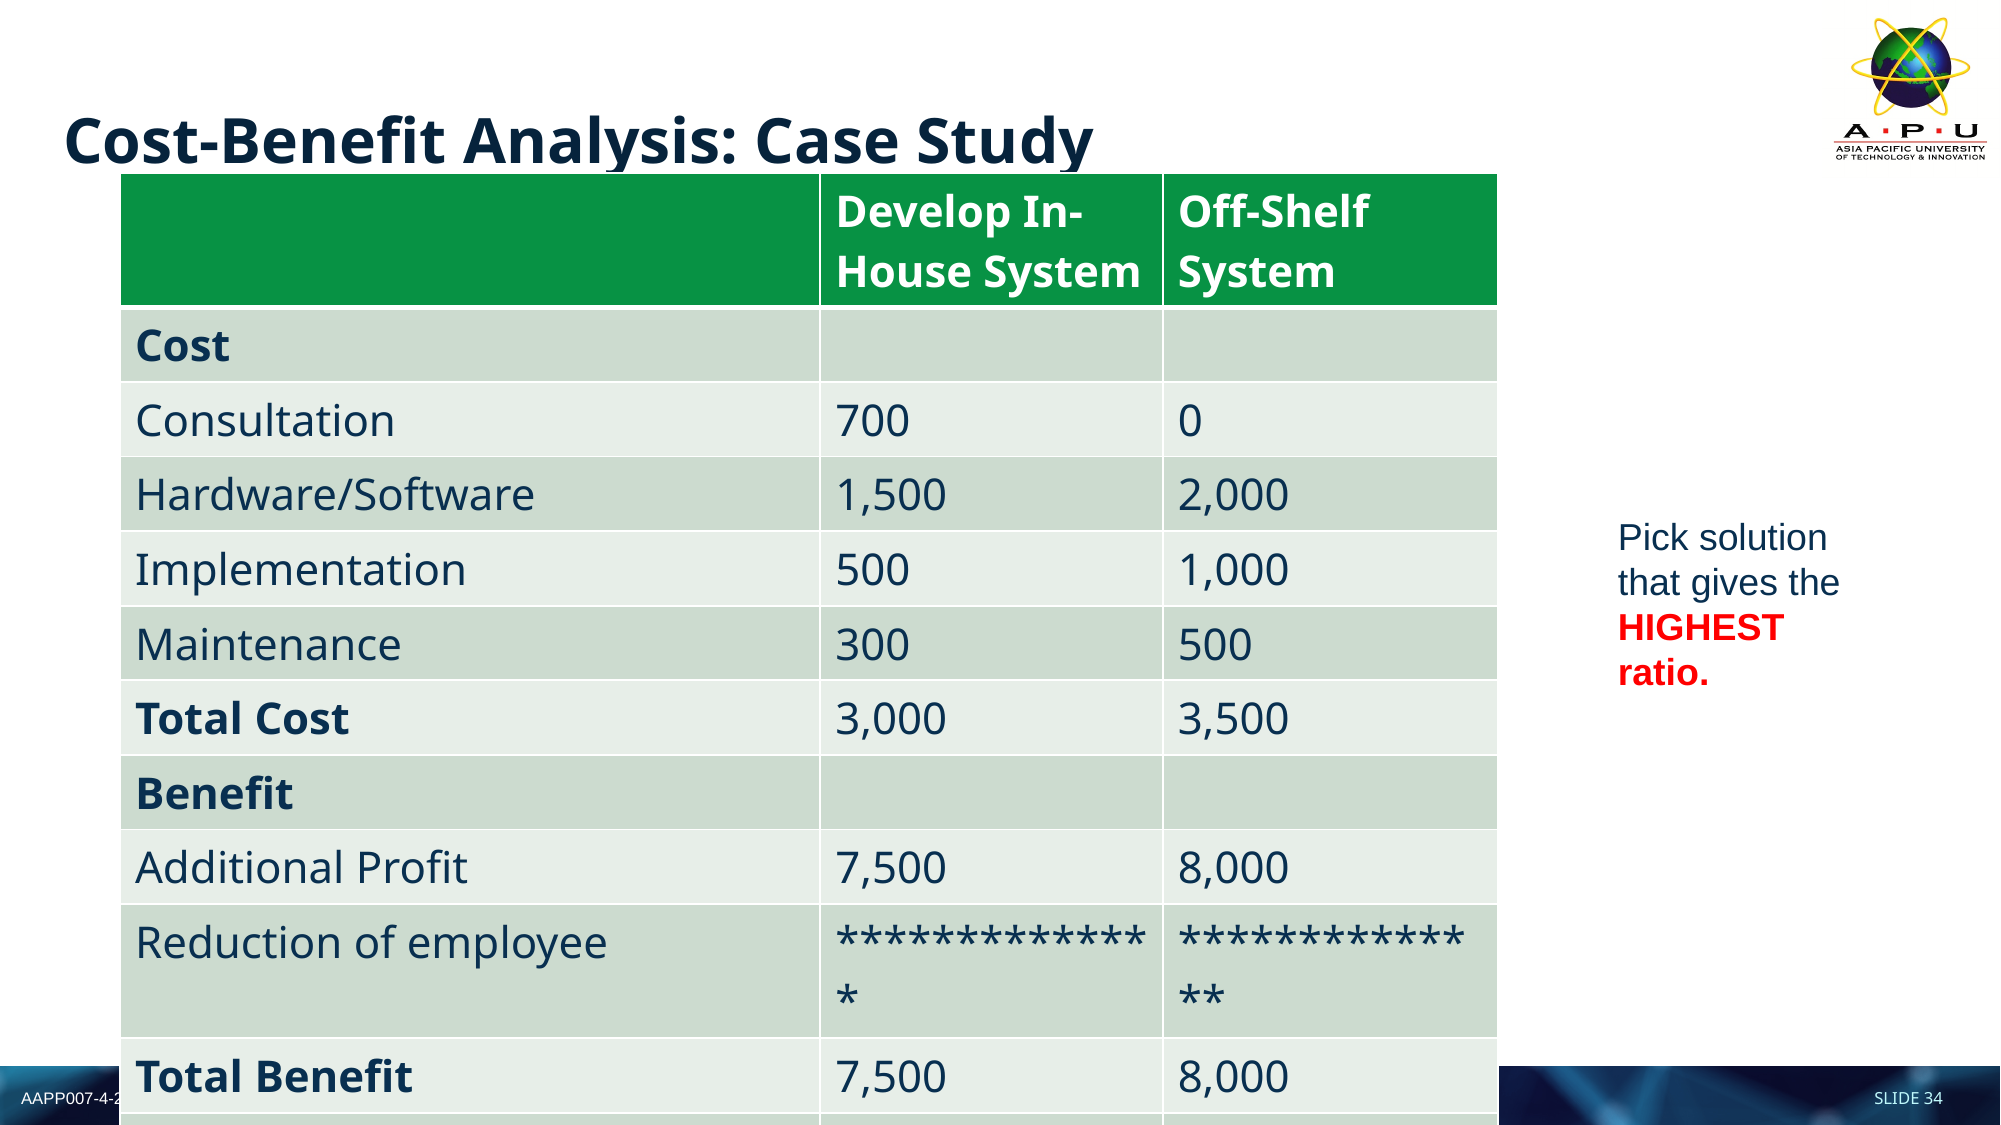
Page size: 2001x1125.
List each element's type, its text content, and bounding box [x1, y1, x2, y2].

picture [1822, 0, 2000, 178]
table_cell Hardware/Software [121, 457, 819, 530]
table_cell Reduction of employee [121, 905, 819, 1037]
table_cell 7,500 [821, 830, 1162, 903]
table_cell ************** [821, 905, 1162, 1037]
text_box Pick solution that gives the HIGHEST ratio. [1603, 505, 1880, 701]
table_cell Benefit [121, 756, 819, 829]
picture [1499, 1066, 2000, 1125]
table_cell 2,000 [1164, 457, 1497, 530]
table_cell Maintenance [121, 607, 819, 679]
table_cell 500 [821, 532, 1162, 605]
table_cell 3,000 [821, 681, 1162, 754]
table_cell 1,000 [1164, 532, 1497, 605]
table_cell [821, 310, 1162, 381]
picture [0, 1066, 119, 1125]
table_cell 3,500 [1164, 681, 1497, 754]
table_header Develop In-House System [821, 174, 1162, 305]
table_cell Total Cost [121, 681, 819, 754]
table_cell 7,500 [821, 1039, 1162, 1112]
table_cell 700 [821, 383, 1162, 456]
table_cell 8,000 [1164, 1039, 1497, 1112]
table_cell 1,500 [821, 457, 1162, 530]
table_cell Cost-Benefit Ratio [121, 1114, 819, 1125]
title Cost-Benefit Analysis: Case Study [48, 45, 1764, 233]
table_cell 300 [821, 607, 1162, 679]
table_cell 0 [1164, 383, 1497, 456]
table_cell 2.5 [821, 1114, 1162, 1125]
table_cell [1164, 756, 1497, 829]
table_header [121, 174, 819, 305]
table_header Off-Shelf System [1164, 174, 1497, 305]
table_cell Additional Profit [121, 830, 819, 903]
table_cell 8,000 [1164, 830, 1497, 903]
table_cell Consultation [121, 383, 819, 456]
table_cell 2.3 [1164, 1114, 1497, 1125]
table_cell [1164, 310, 1497, 381]
table_cell ************** [1164, 905, 1497, 1037]
table_cell Total Benefit [121, 1039, 819, 1112]
table_cell Implementation [121, 532, 819, 605]
table_cell Cost [121, 310, 819, 381]
table_cell [821, 756, 1162, 829]
table_cell 500 [1164, 607, 1497, 679]
